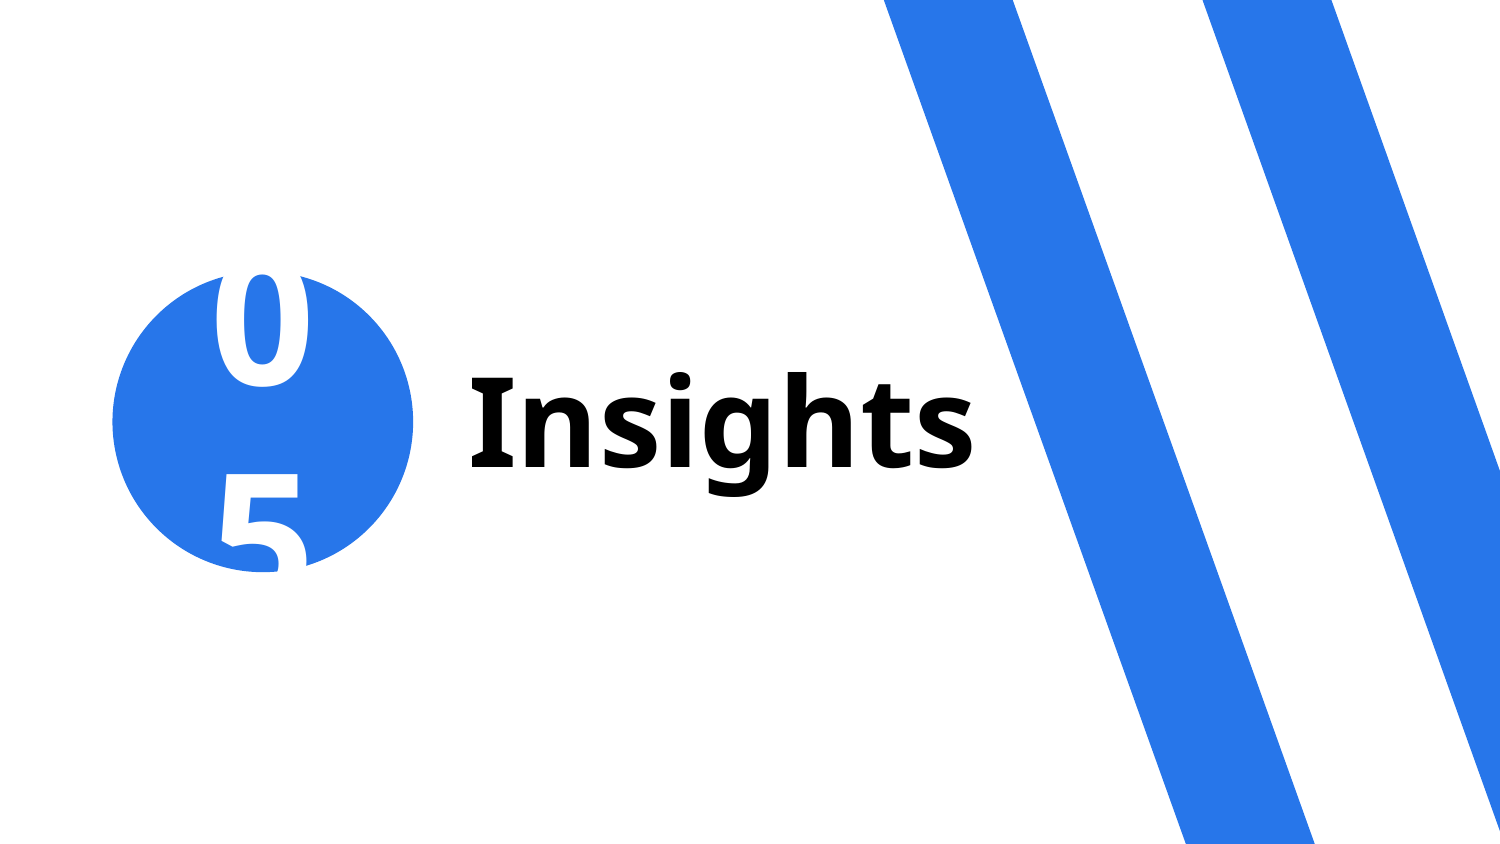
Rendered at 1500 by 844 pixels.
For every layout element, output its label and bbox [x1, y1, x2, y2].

text_box [112, 271, 1500, 573]
text_box [1089, 581, 1317, 844]
text_box [1408, 581, 1500, 838]
text_box [881, 0, 1112, 269]
text_box [1200, 0, 1430, 269]
